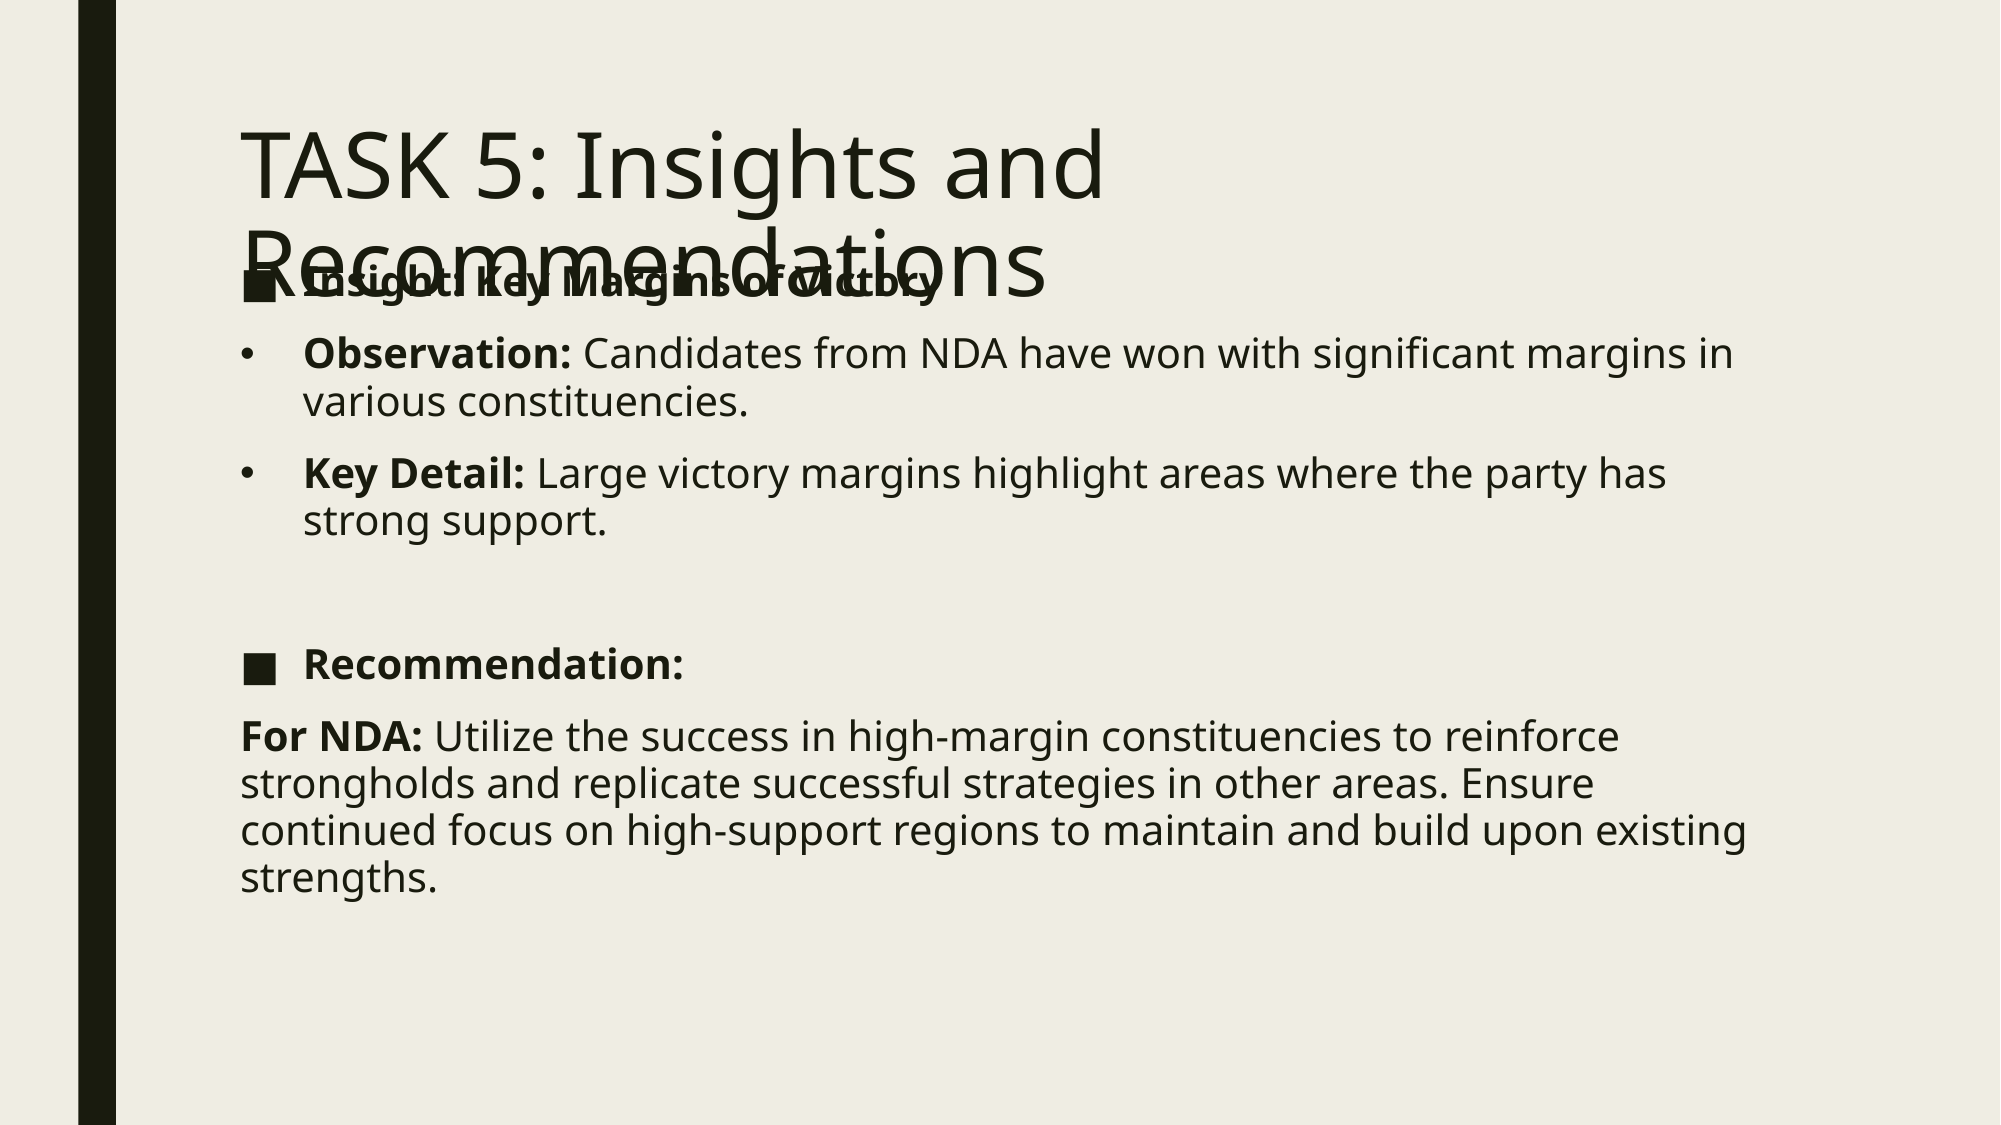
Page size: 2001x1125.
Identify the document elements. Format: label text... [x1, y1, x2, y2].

title TASK 5: Insights and Recommendations [225, 112, 1800, 237]
list Insight: Key Margins of Victory Observation: Candidates from NDA have won with significant margins in various constituencies. Key Detail: Large victory margins highlight areas where the party has strong support. Recommendation: For NDA: Utilize the success in high-margin constituencies to reinforce strongholds and replicate successful strategies in other areas. Ensure continued focus on high-support regions to maintain and build upon existing strengths. [225, 251, 1800, 963]
